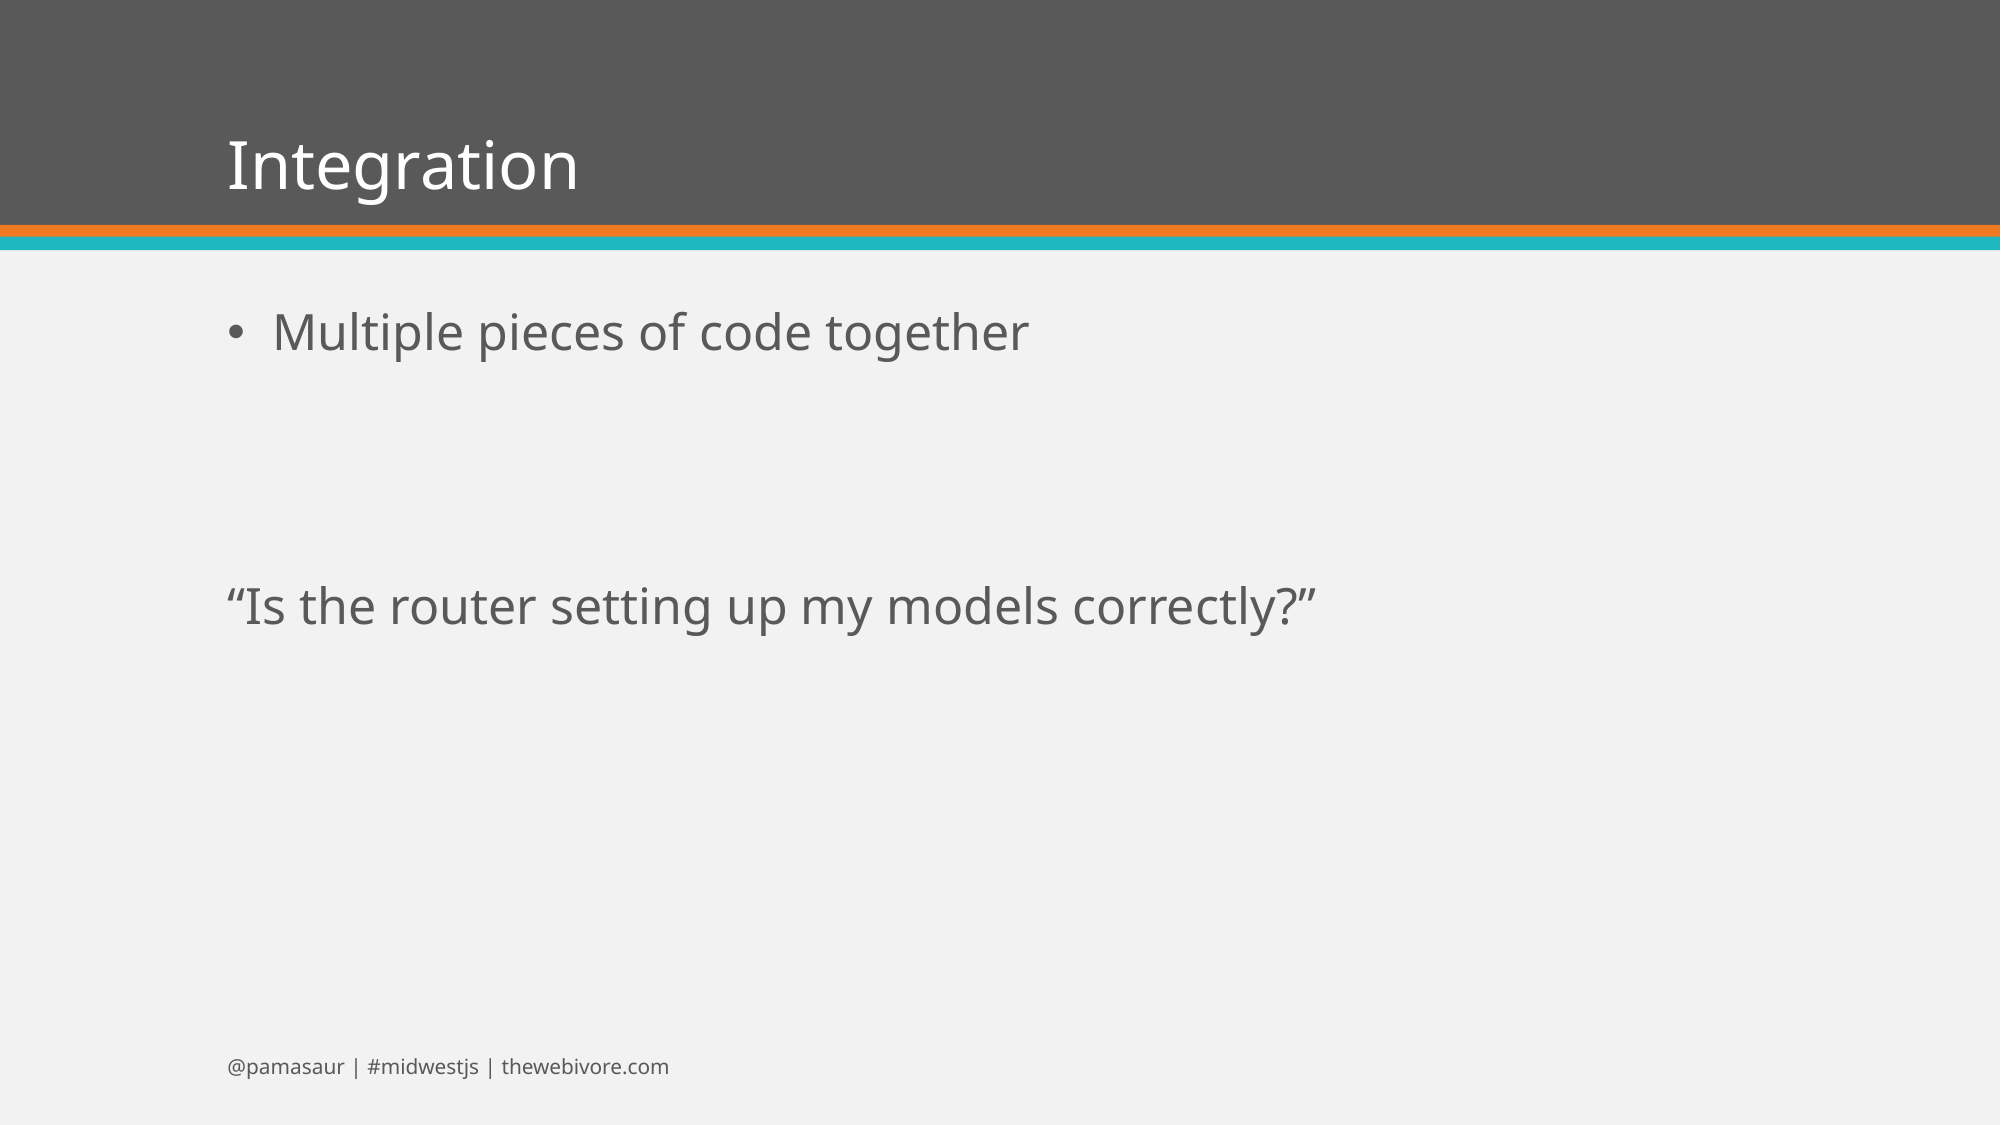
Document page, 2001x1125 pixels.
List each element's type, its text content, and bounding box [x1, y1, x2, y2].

title Integration [212, 41, 1788, 212]
list Multiple pieces of code together “Is the router setting up my models correctly?” [212, 299, 1788, 1013]
footer @pamasaur | #midwestjs | thewebivore.com [212, 1045, 1237, 1091]
